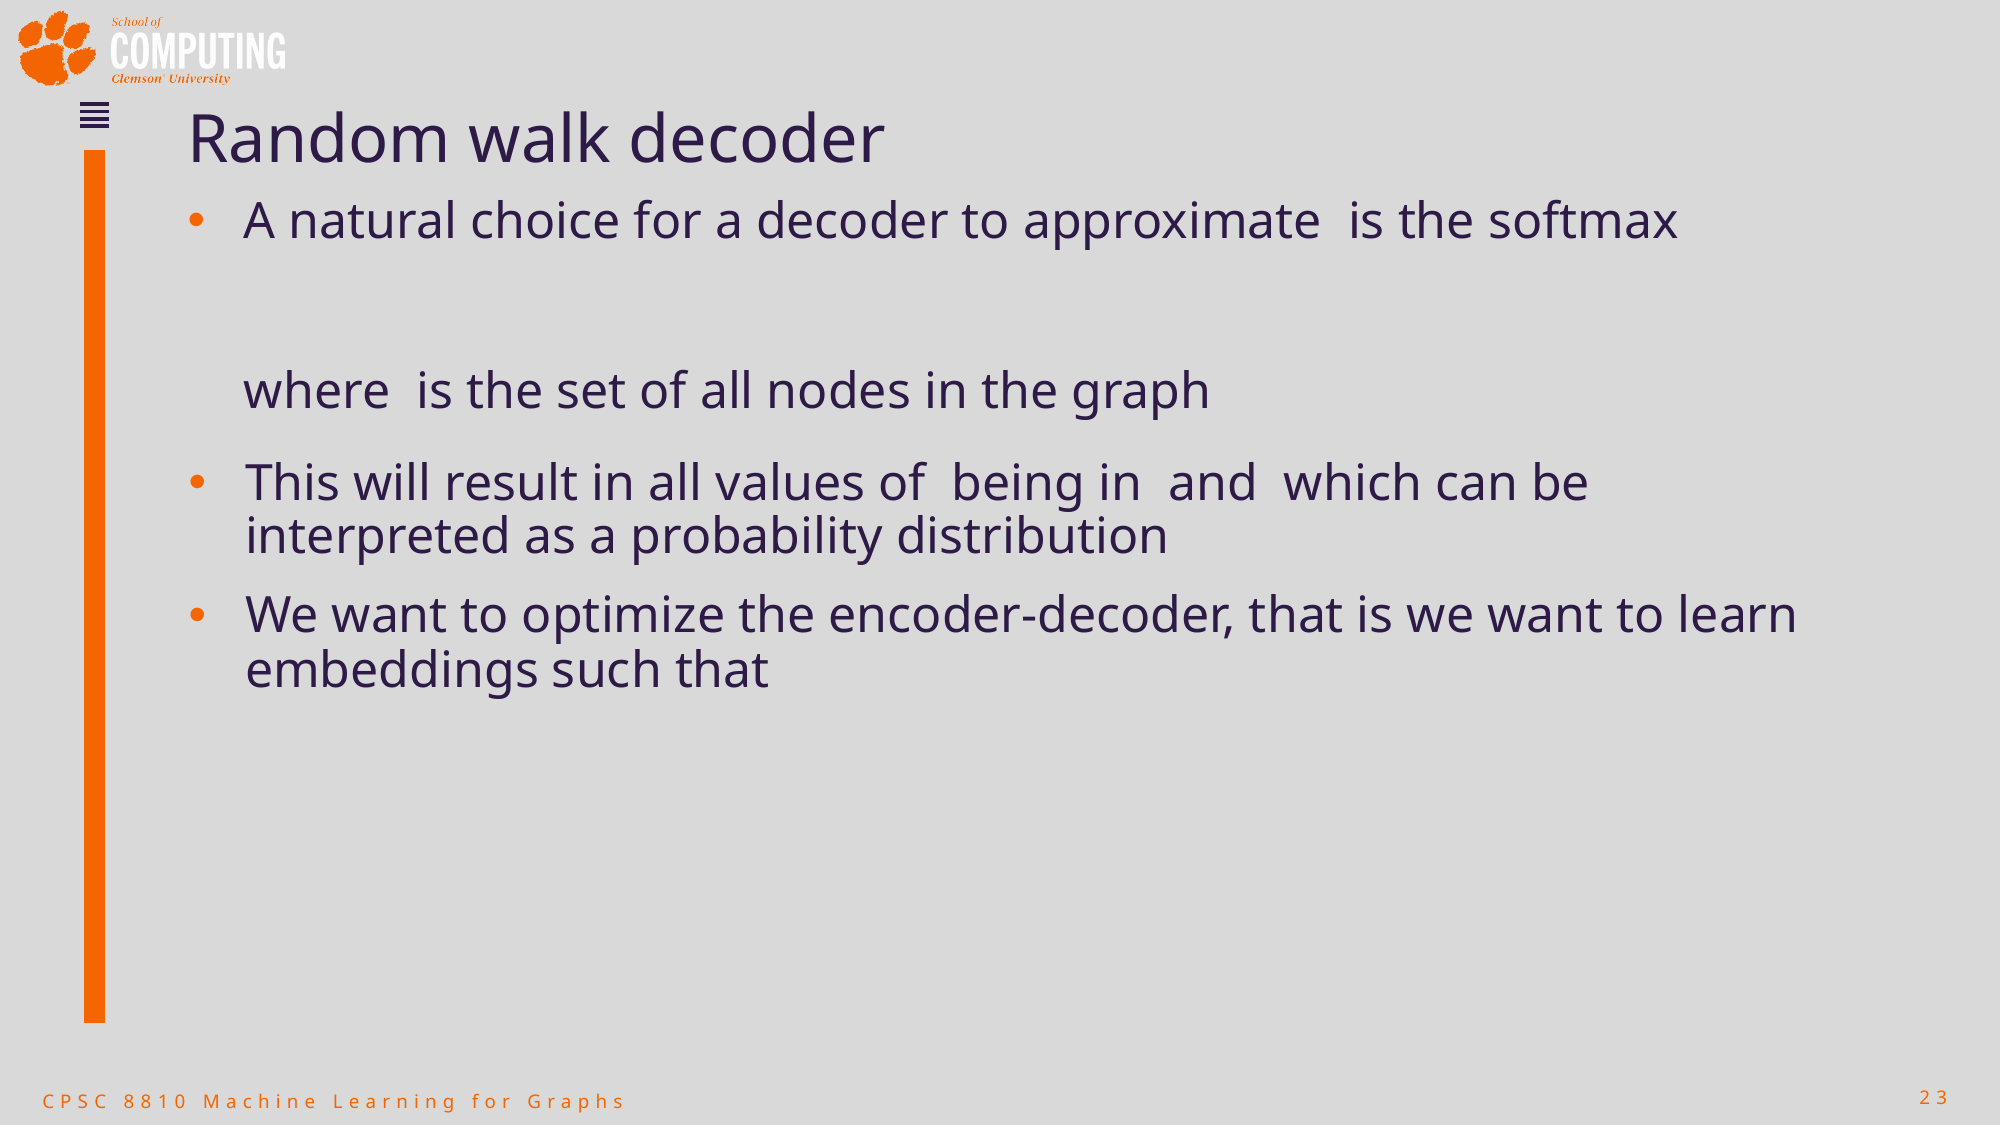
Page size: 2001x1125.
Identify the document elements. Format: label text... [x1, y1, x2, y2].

picture [18, 10, 285, 86]
title Random walk decoder [187, 104, 1913, 178]
